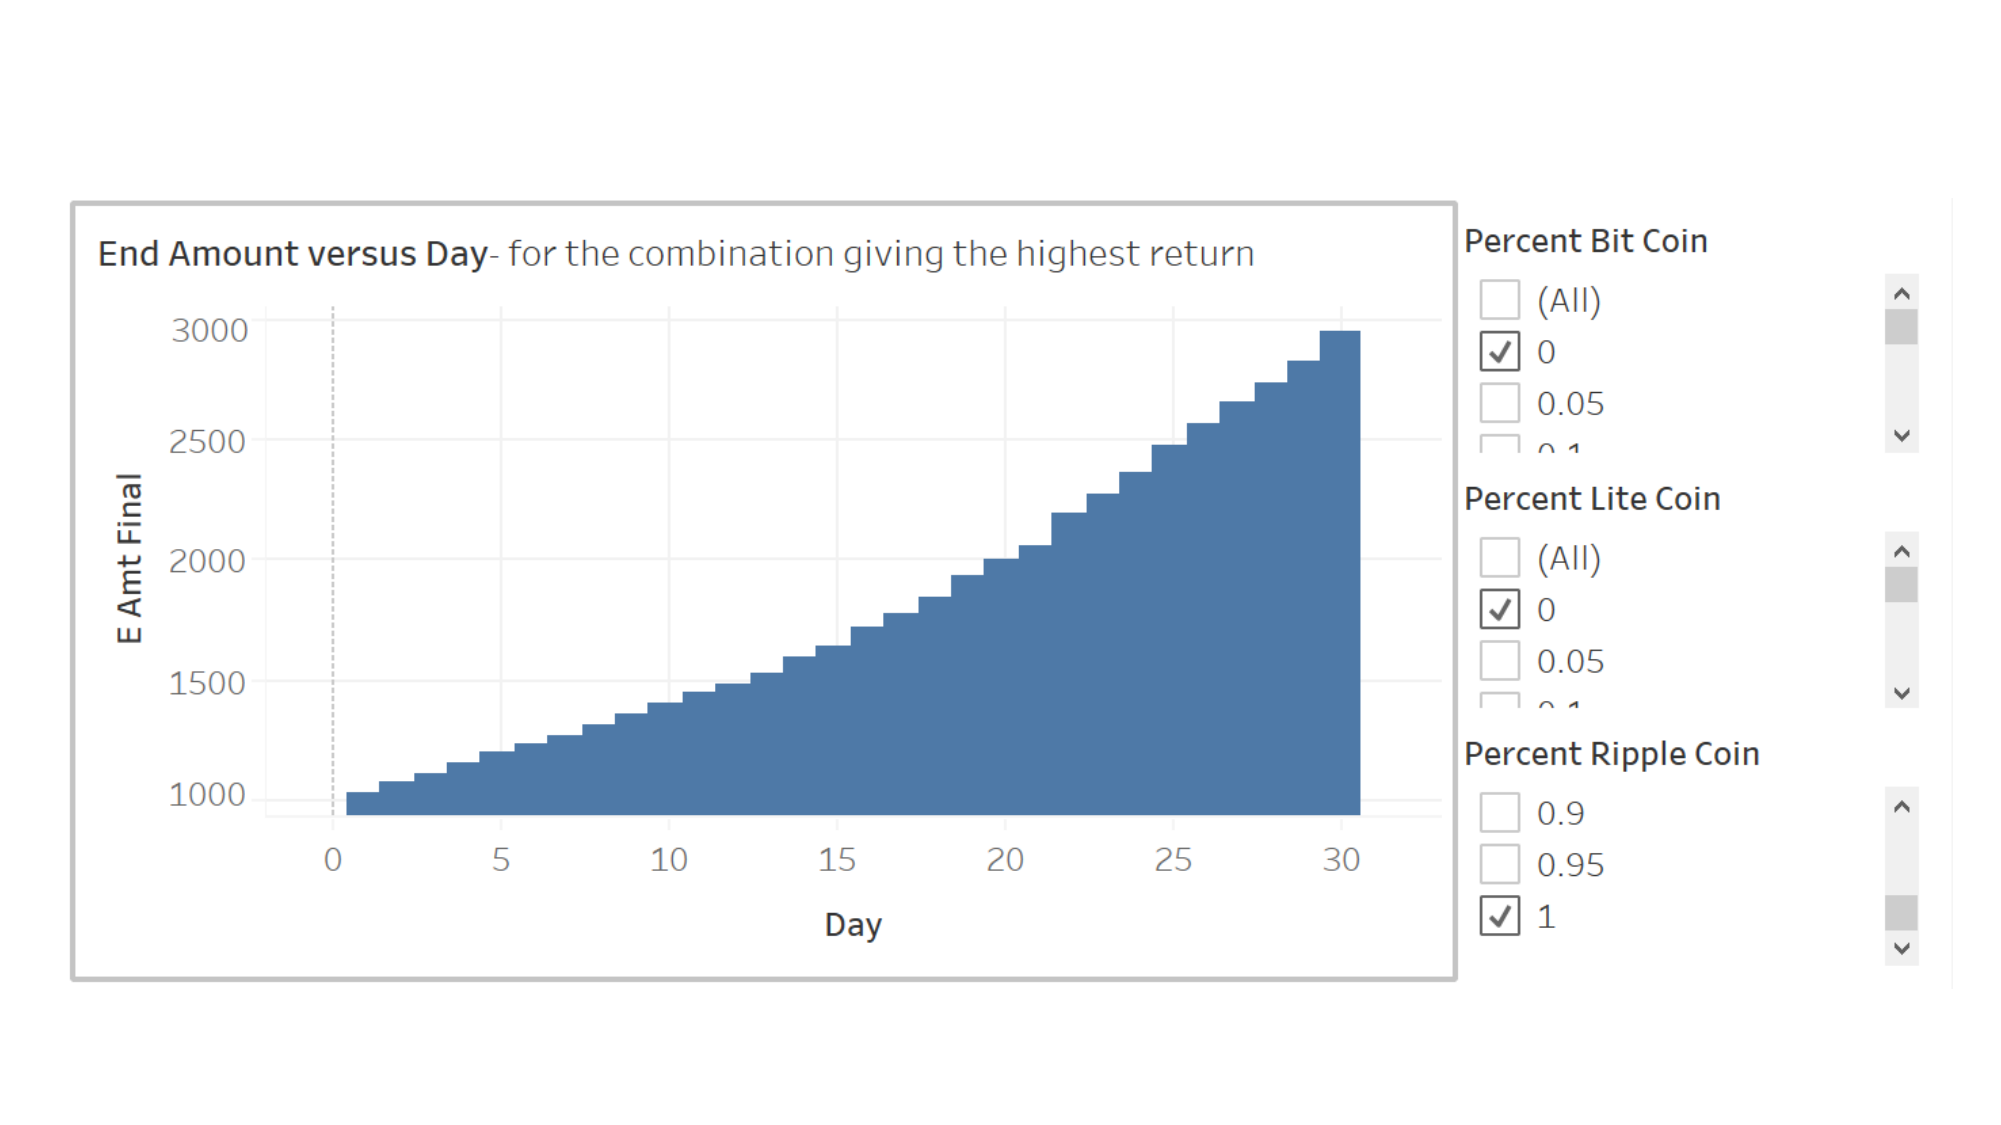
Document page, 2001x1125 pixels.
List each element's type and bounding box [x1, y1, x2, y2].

picture [62, 198, 1953, 989]
